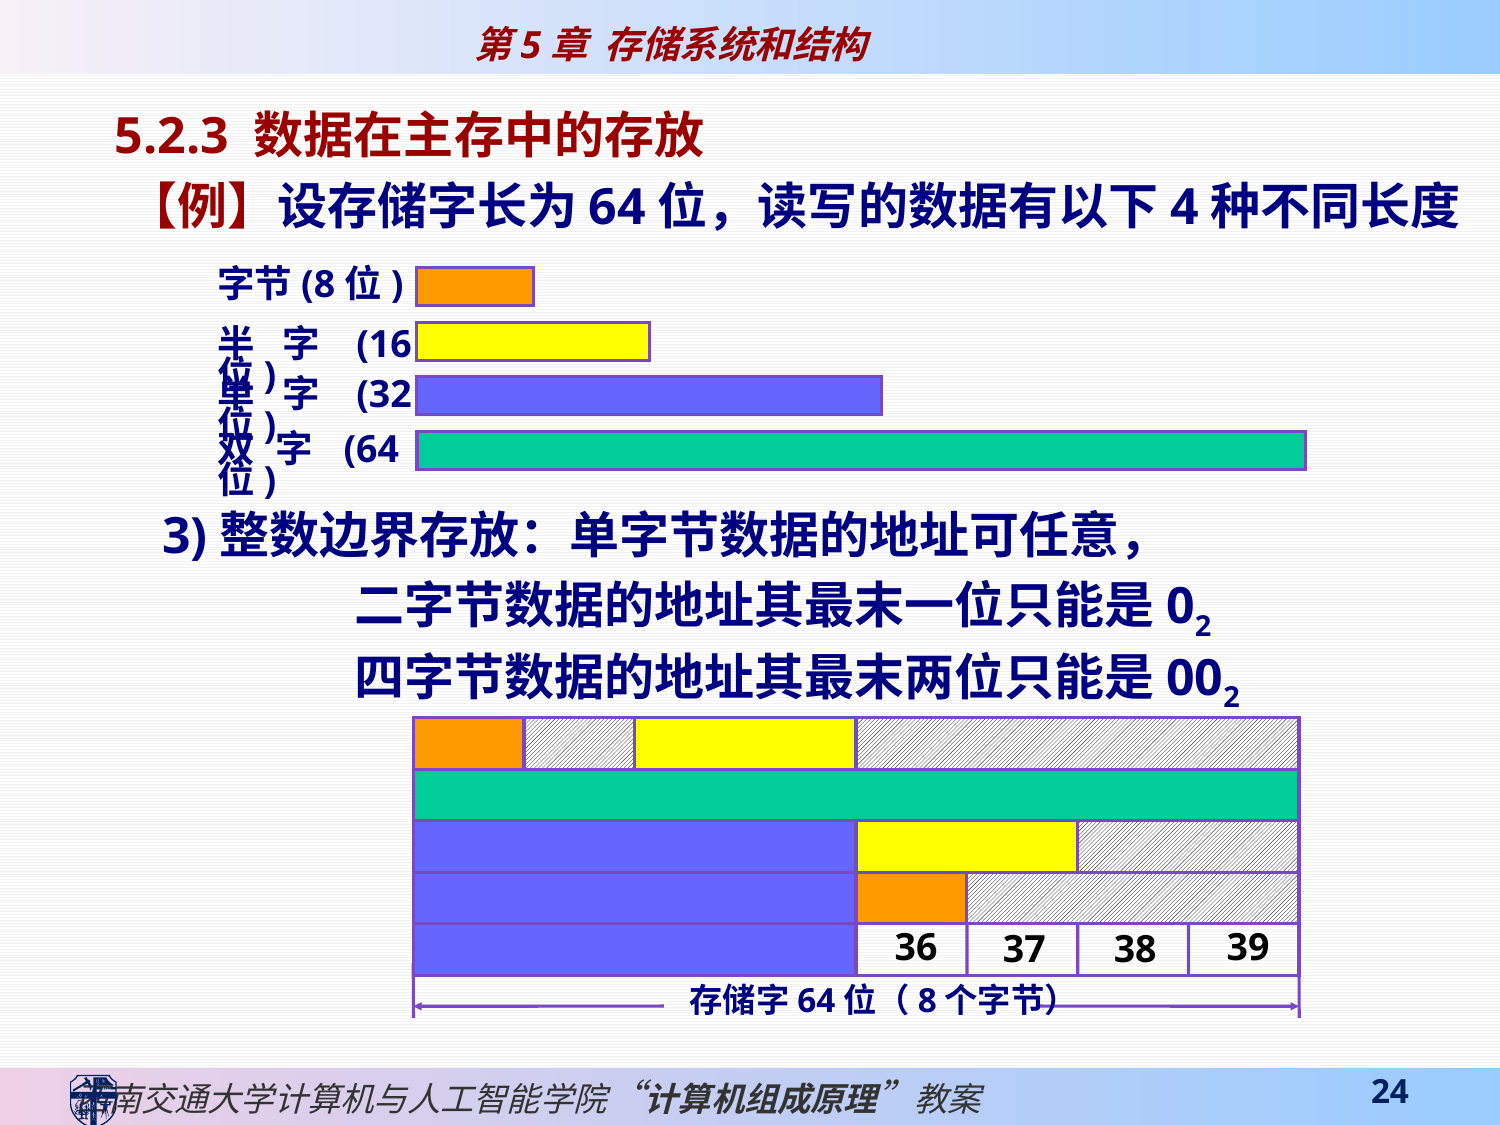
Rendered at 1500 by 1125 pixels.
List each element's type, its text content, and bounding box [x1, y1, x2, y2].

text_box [412, 709, 1300, 1038]
table_header 地址范围（空间） [1226, 0, 1230, 73]
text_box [206, 266, 1306, 492]
text_box 3)整数边界存放：单字节数据的地址可任意， 二字节数据的地址其最末一位只能是02 四字节数据的地址其最末两位只能是002 [147, 503, 1500, 708]
text_box 5.2.3 数据在主存中的存放 [100, 90, 1022, 171]
text_box [159, 255, 1471, 503]
text_box 【例】设存储字长为64位，读写的数据有以下4种不同长度 [112, 155, 1500, 235]
